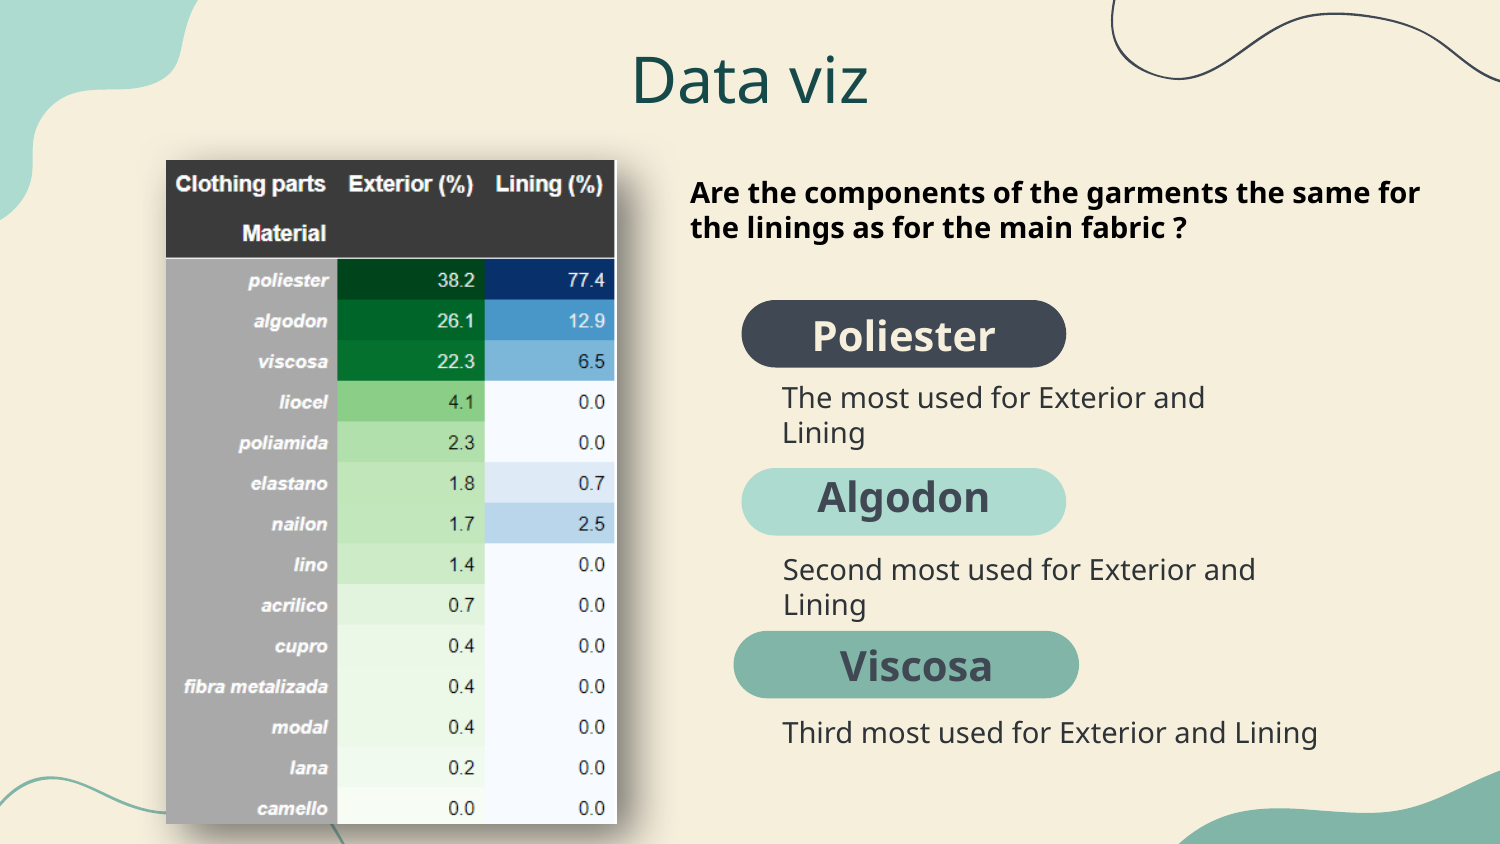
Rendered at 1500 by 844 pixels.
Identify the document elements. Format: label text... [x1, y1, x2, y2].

text_box Algodon [749, 473, 1059, 519]
text_box [1072, 643, 1080, 686]
text_box [750, 357, 1057, 368]
text_box [741, 480, 1067, 536]
text_box [741, 312, 749, 355]
text_box [1059, 312, 1067, 355]
text_box Are the components of the garments the same for the linings as for the main fabric ? [675, 166, 1447, 252]
text_box The most used for Exterior and Lining [781, 379, 1266, 422]
text_box [750, 300, 1058, 311]
text_box [733, 630, 1071, 699]
picture [166, 160, 618, 824]
text_box [757, 468, 1051, 473]
text_box Viscosa [762, 642, 1072, 688]
text_box Third most used for Exterior and Lining [782, 714, 1333, 749]
text_box Second most used for Exterior and Lining [783, 551, 1334, 594]
title Data viz [116, 39, 1383, 114]
text_box Poliester [749, 311, 1059, 357]
